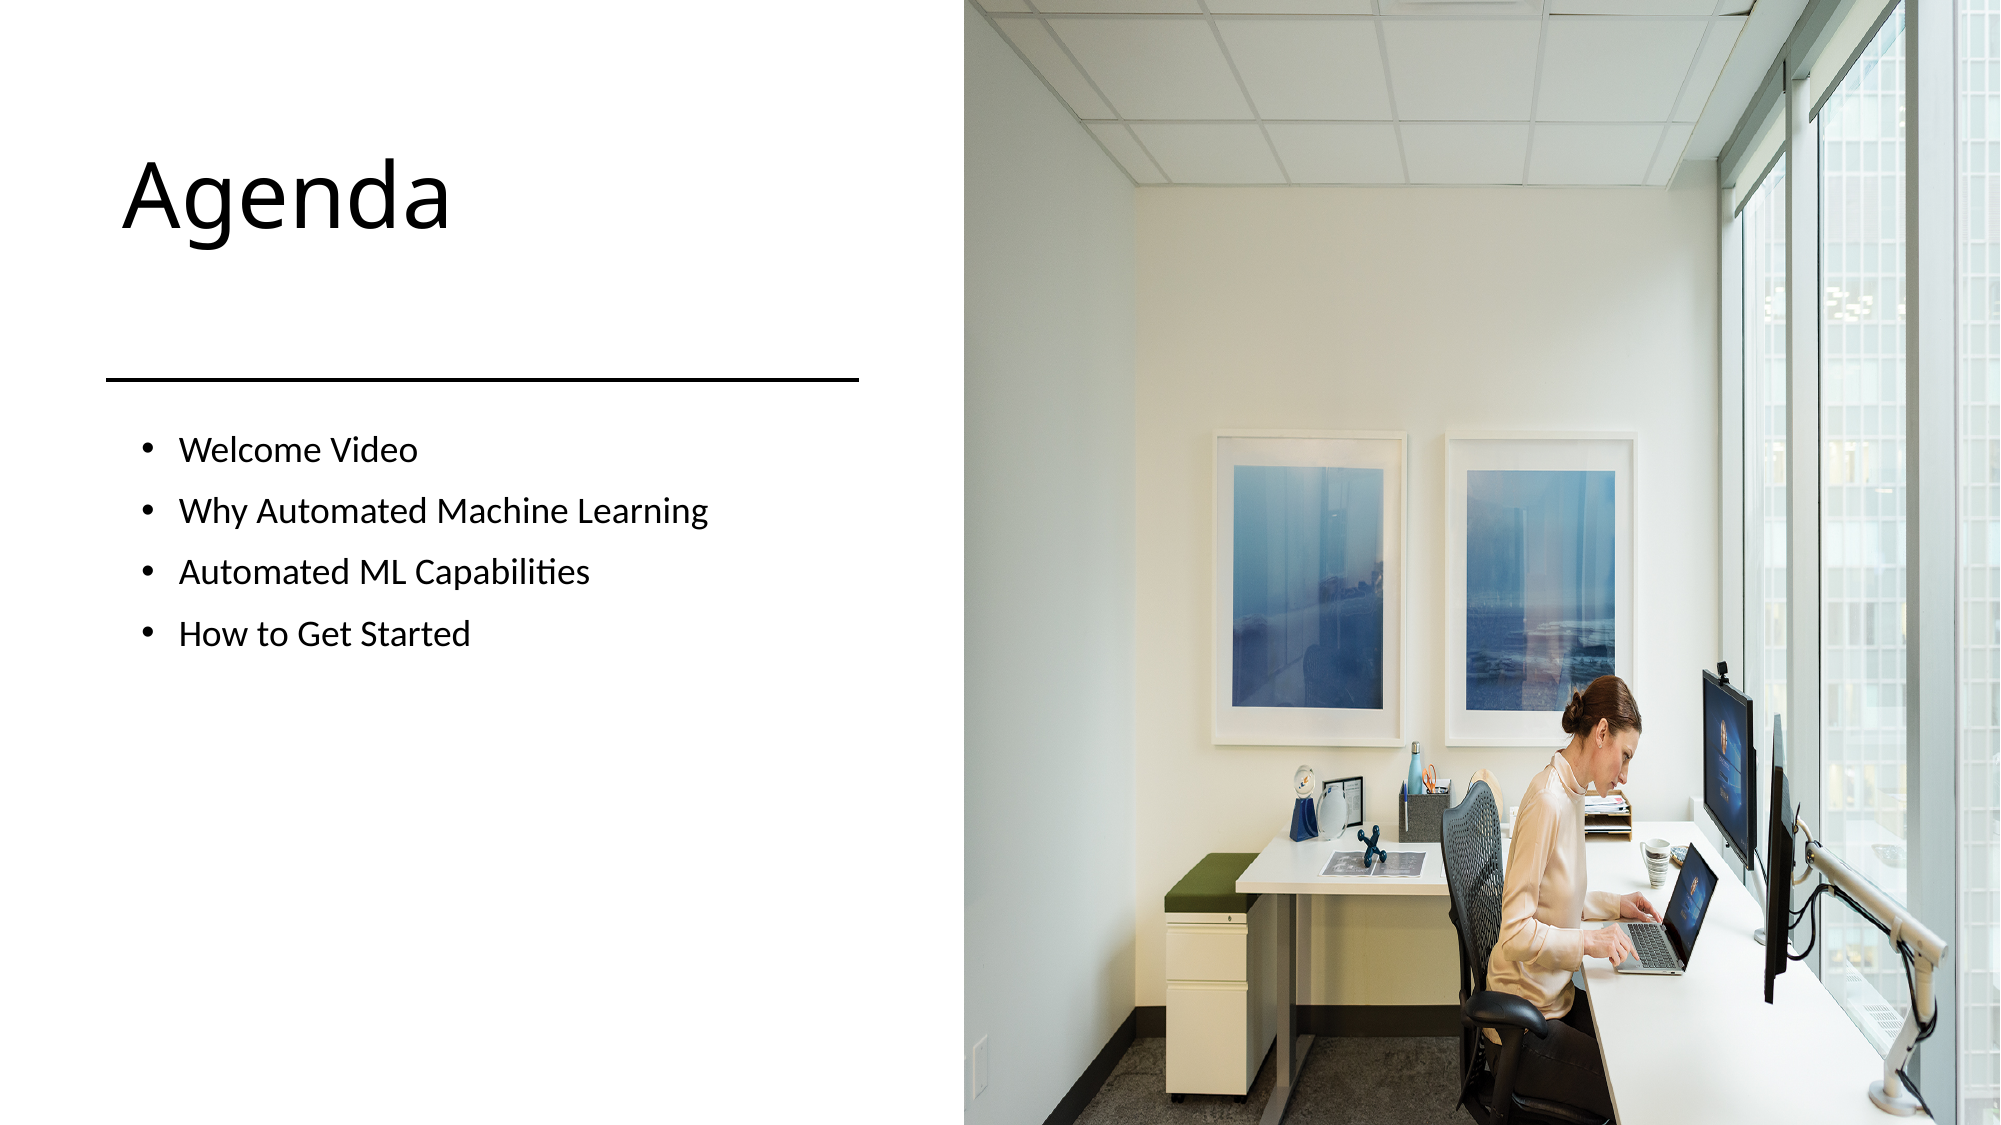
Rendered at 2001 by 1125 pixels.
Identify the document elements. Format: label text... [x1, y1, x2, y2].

picture [964, 0, 2000, 1125]
title Agenda [107, 59, 948, 338]
list Welcome Video Why Automated Machine Learning Automated ML Capabilities How to Get Started [107, 422, 948, 991]
